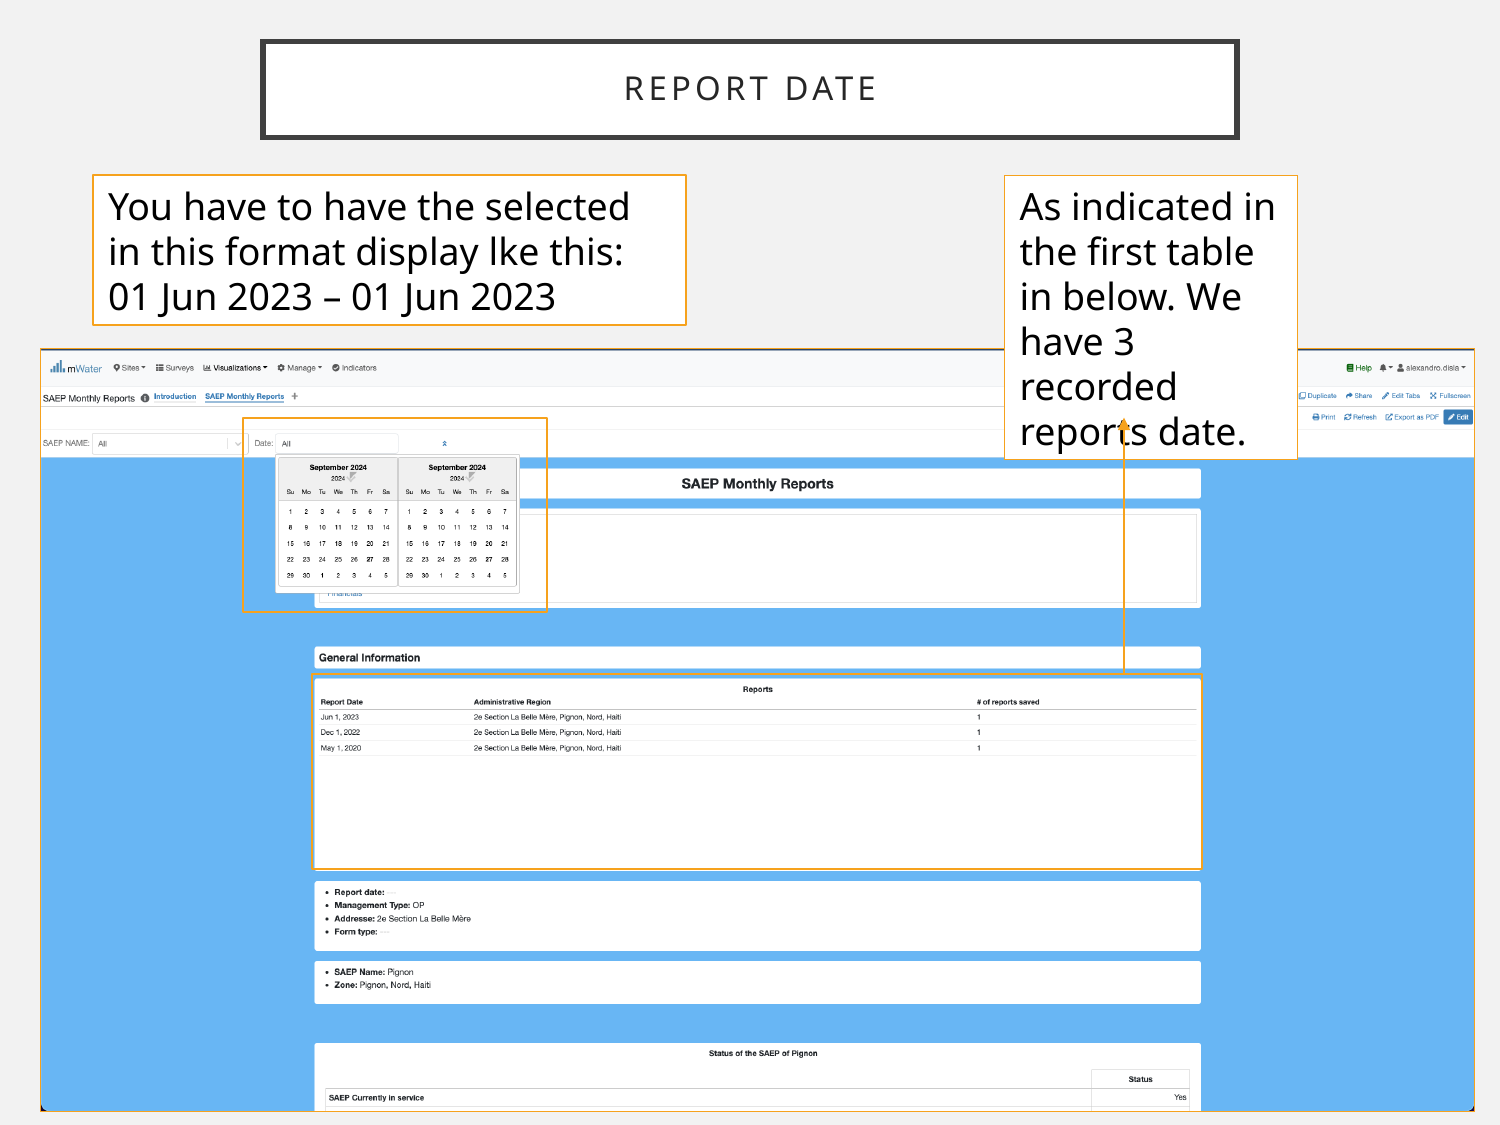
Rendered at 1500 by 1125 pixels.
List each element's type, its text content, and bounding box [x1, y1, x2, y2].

title Report date [260, 39, 1240, 140]
text_box As indicated in the first table in below. We have 3 recorded reports date. [1004, 175, 1298, 348]
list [40, 348, 1475, 1112]
text_box You have to have the selected in this format display lke this: 01 Jun 2023 – 01 Jun 2023 [92, 174, 687, 326]
